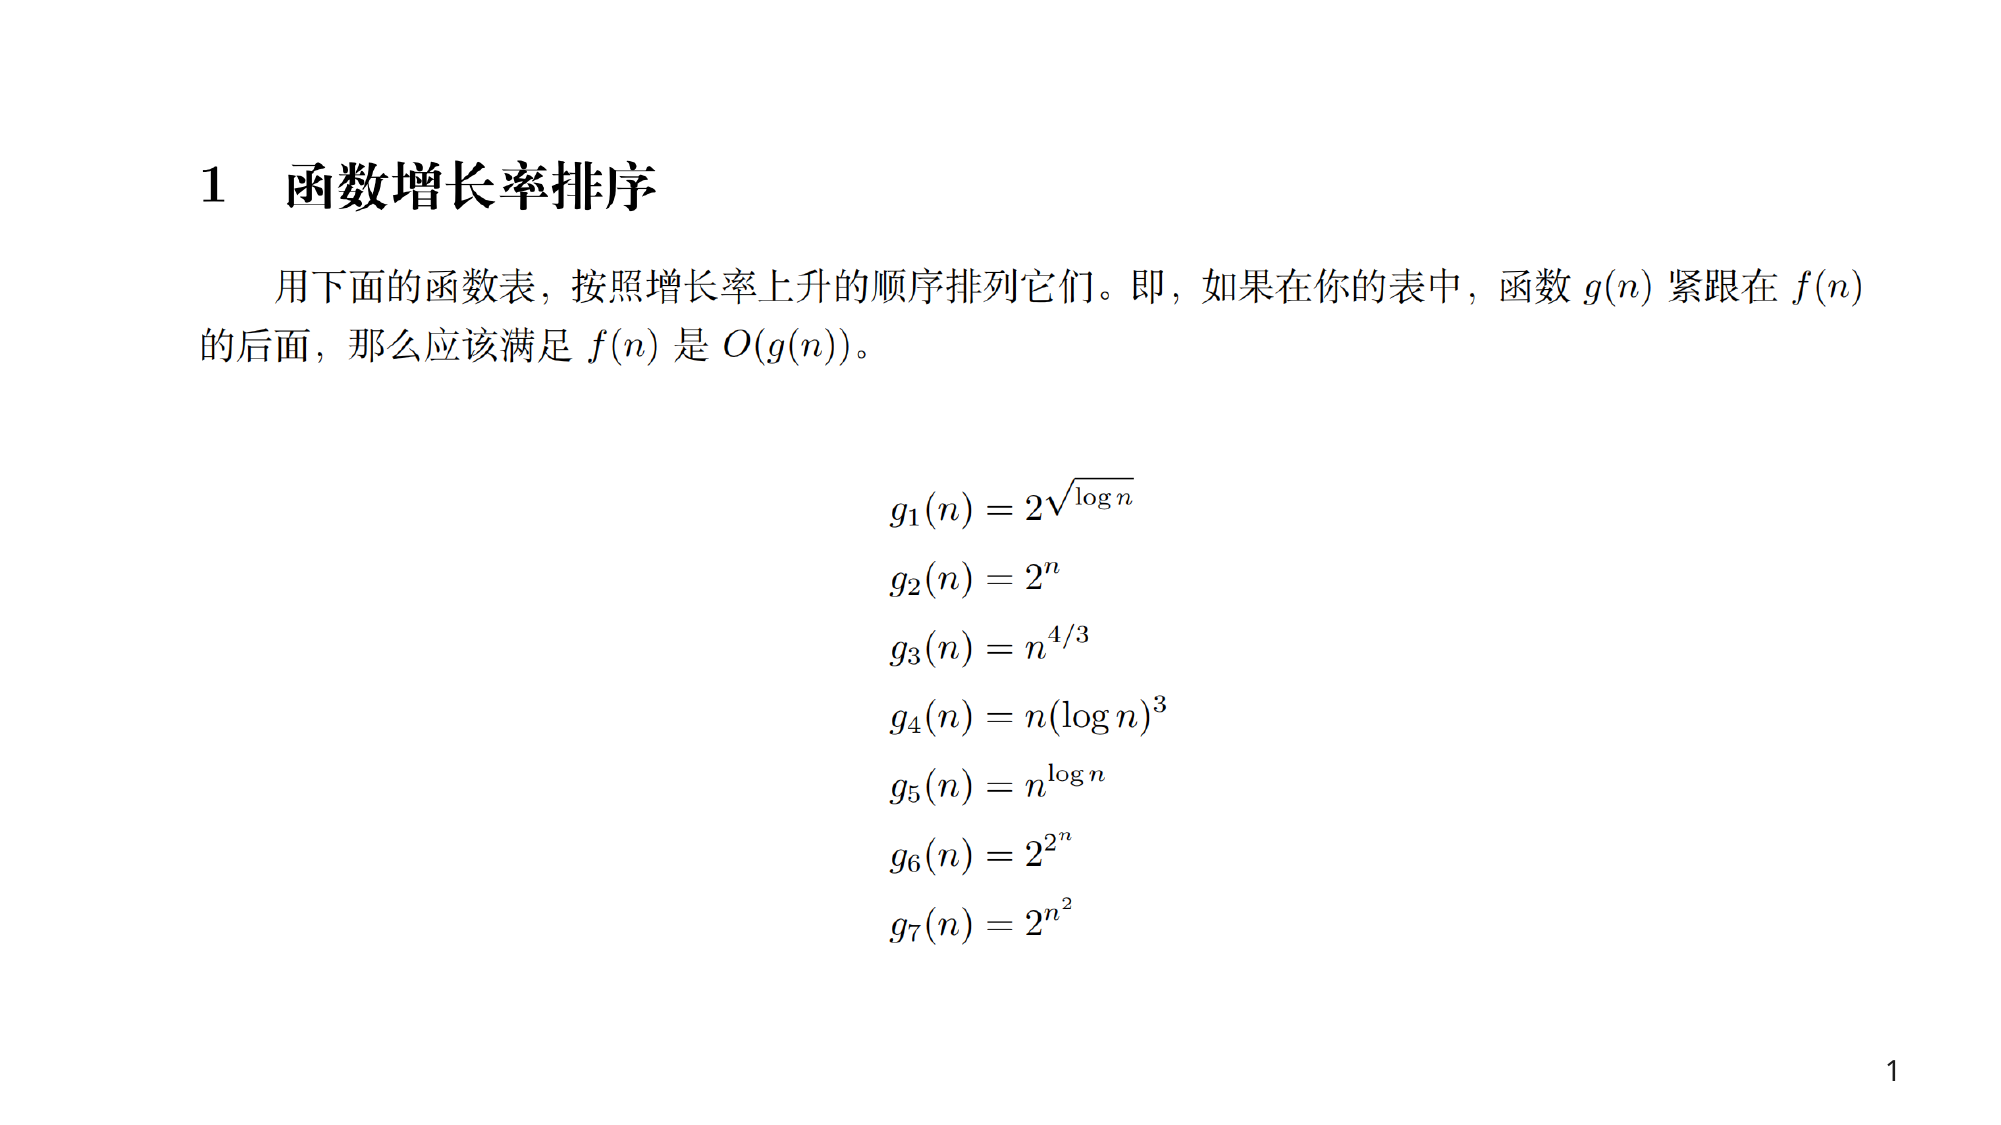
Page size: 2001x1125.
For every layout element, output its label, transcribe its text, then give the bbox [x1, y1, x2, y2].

slide_number 1 [1499, 1024, 1917, 1101]
picture [172, 125, 1927, 988]
